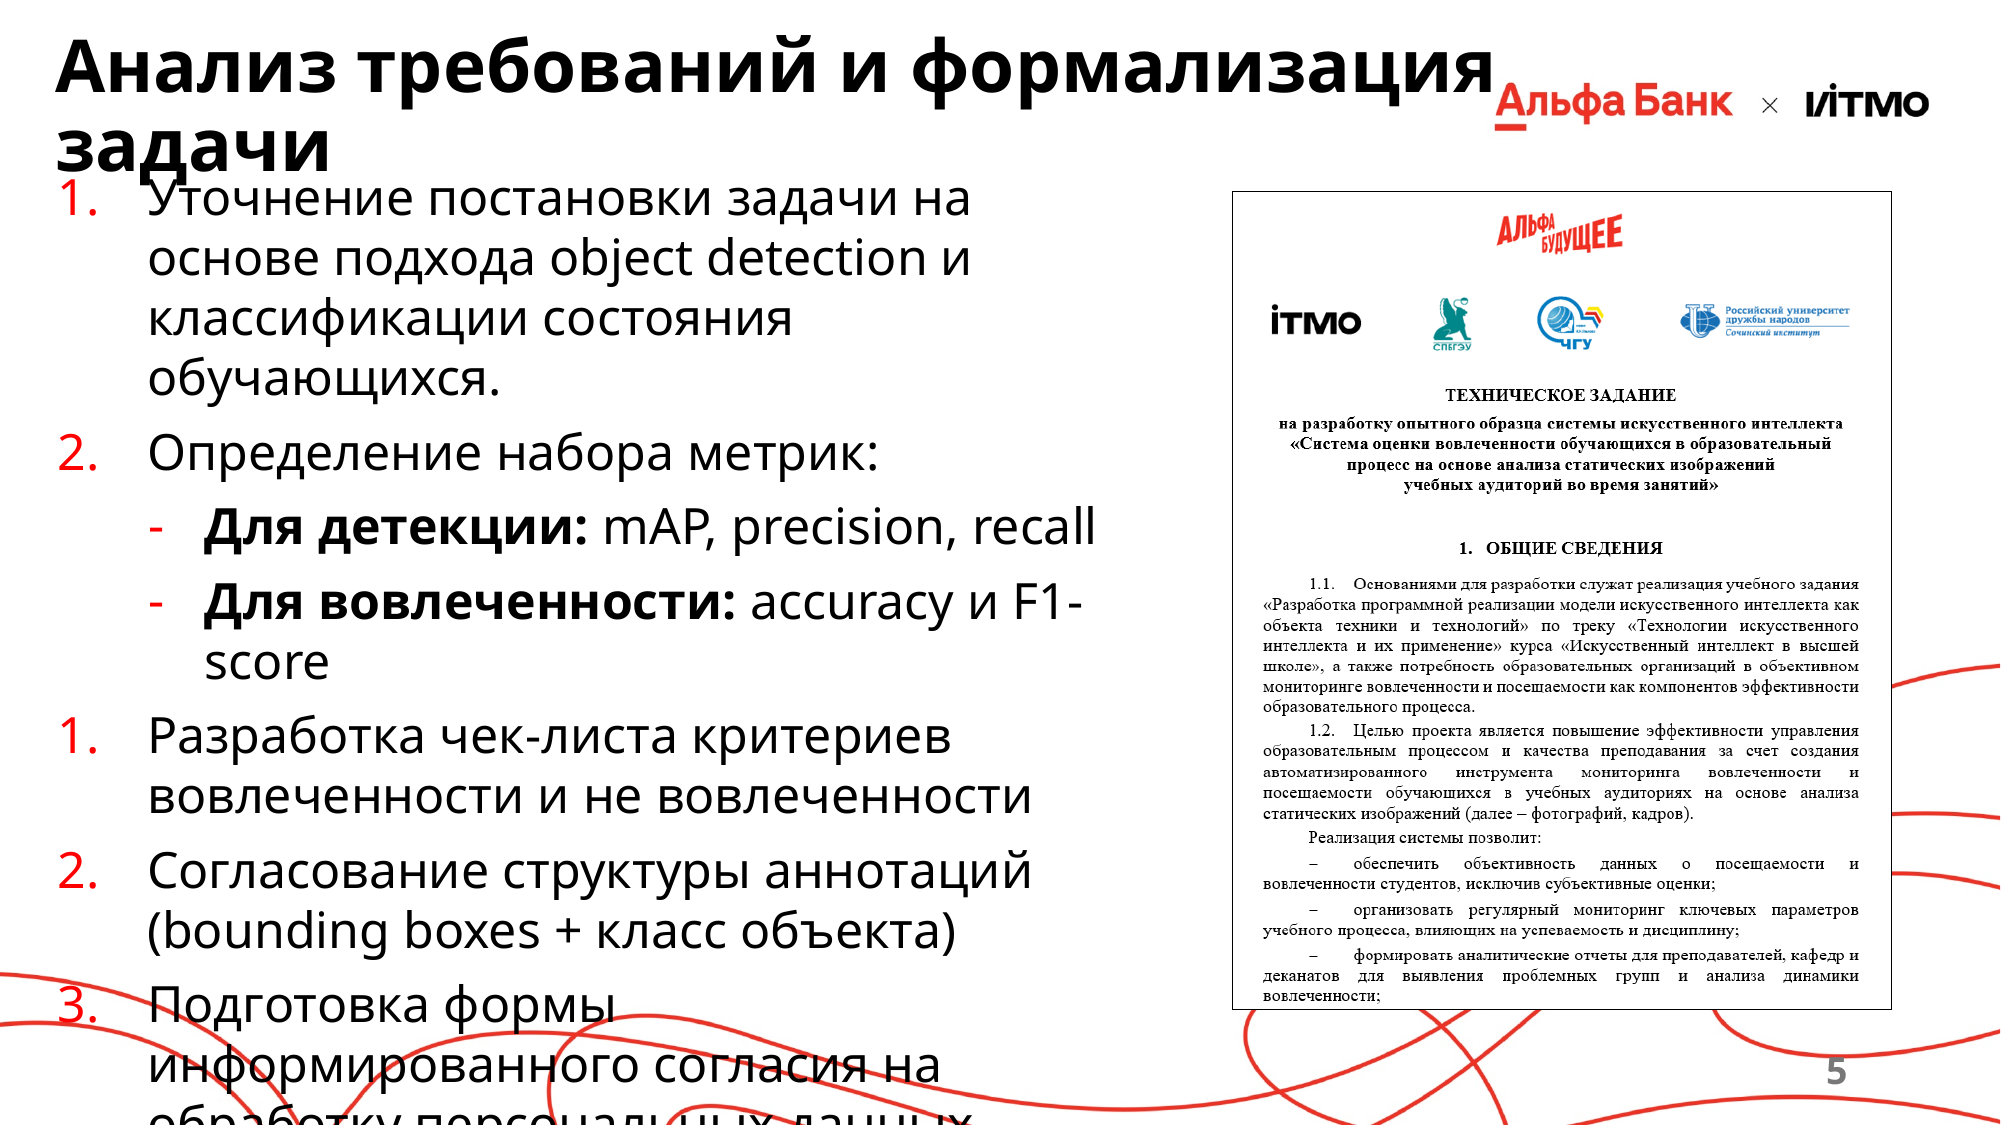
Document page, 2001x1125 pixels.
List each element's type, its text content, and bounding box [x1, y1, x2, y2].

text_box Анализ требований и формализация задачи [40, 0, 1745, 217]
list Уточнение постановки задачи на основе подхода object detection и классификации состояния обучающихся. Определение набора метрик: Для детекции: mAP, precision, recall Для вовлеченности: accuracy и F1-score Разработка чек-листа критериев вовлеченности и не вовлеченности Согласование структуры аннотаций (bounding boxes + класс объекта) Подготовка формы информированного согласия на обработку персональных данных [28, 157, 1136, 1010]
slide_number 5 [1412, 1042, 1863, 1103]
picture [0, 0, 2001, 1125]
